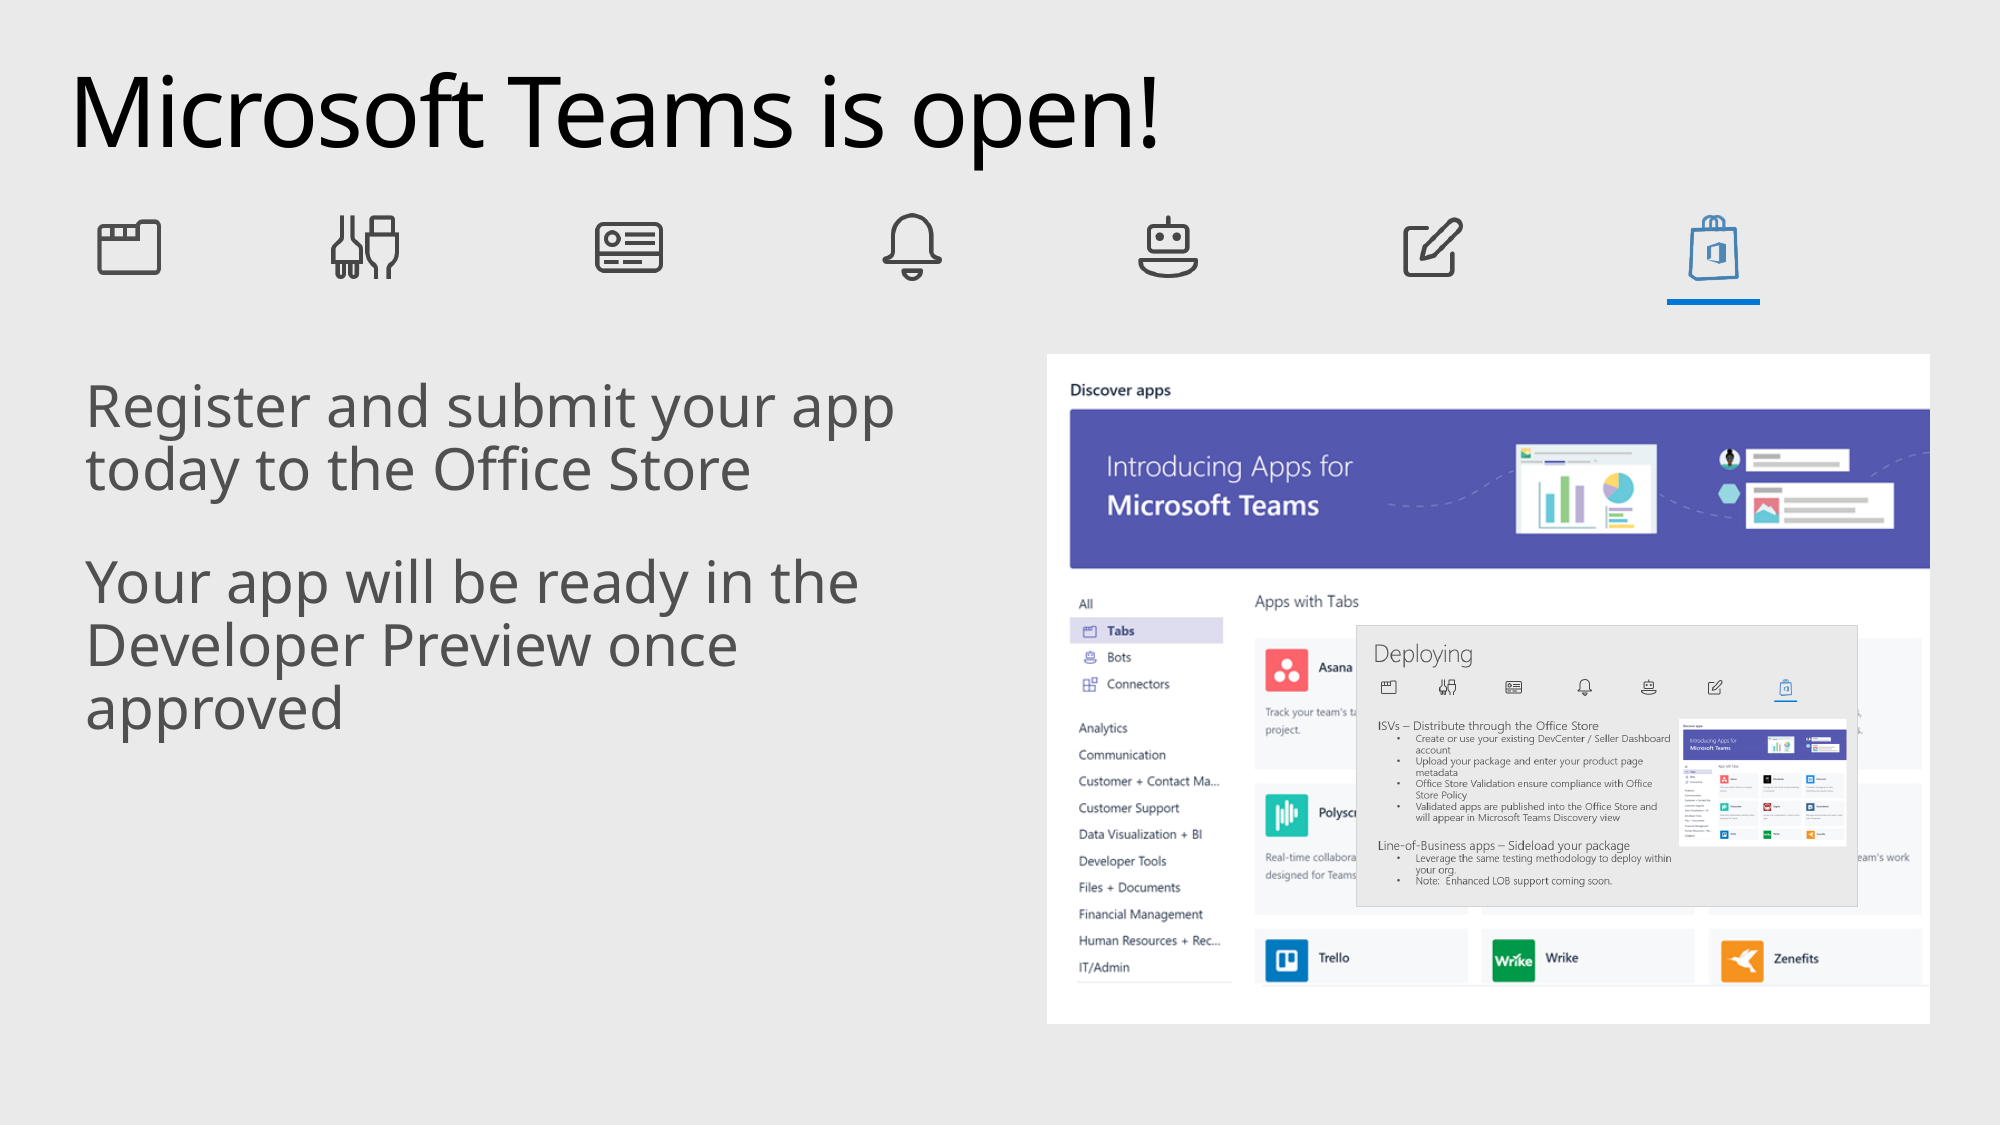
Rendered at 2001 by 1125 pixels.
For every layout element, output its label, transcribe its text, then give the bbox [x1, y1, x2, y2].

title Microsoft Teams is open! [44, 47, 1957, 196]
picture [331, 213, 399, 281]
picture [878, 213, 946, 281]
picture [1047, 353, 1930, 1024]
picture [94, 213, 163, 281]
text_box Register and submit your app today to the Office Store Your app will be ready in the Developer Preview once approved [56, 354, 1013, 766]
picture [595, 213, 664, 281]
picture [1398, 213, 1467, 281]
picture [1688, 213, 1740, 281]
picture [1133, 213, 1202, 281]
